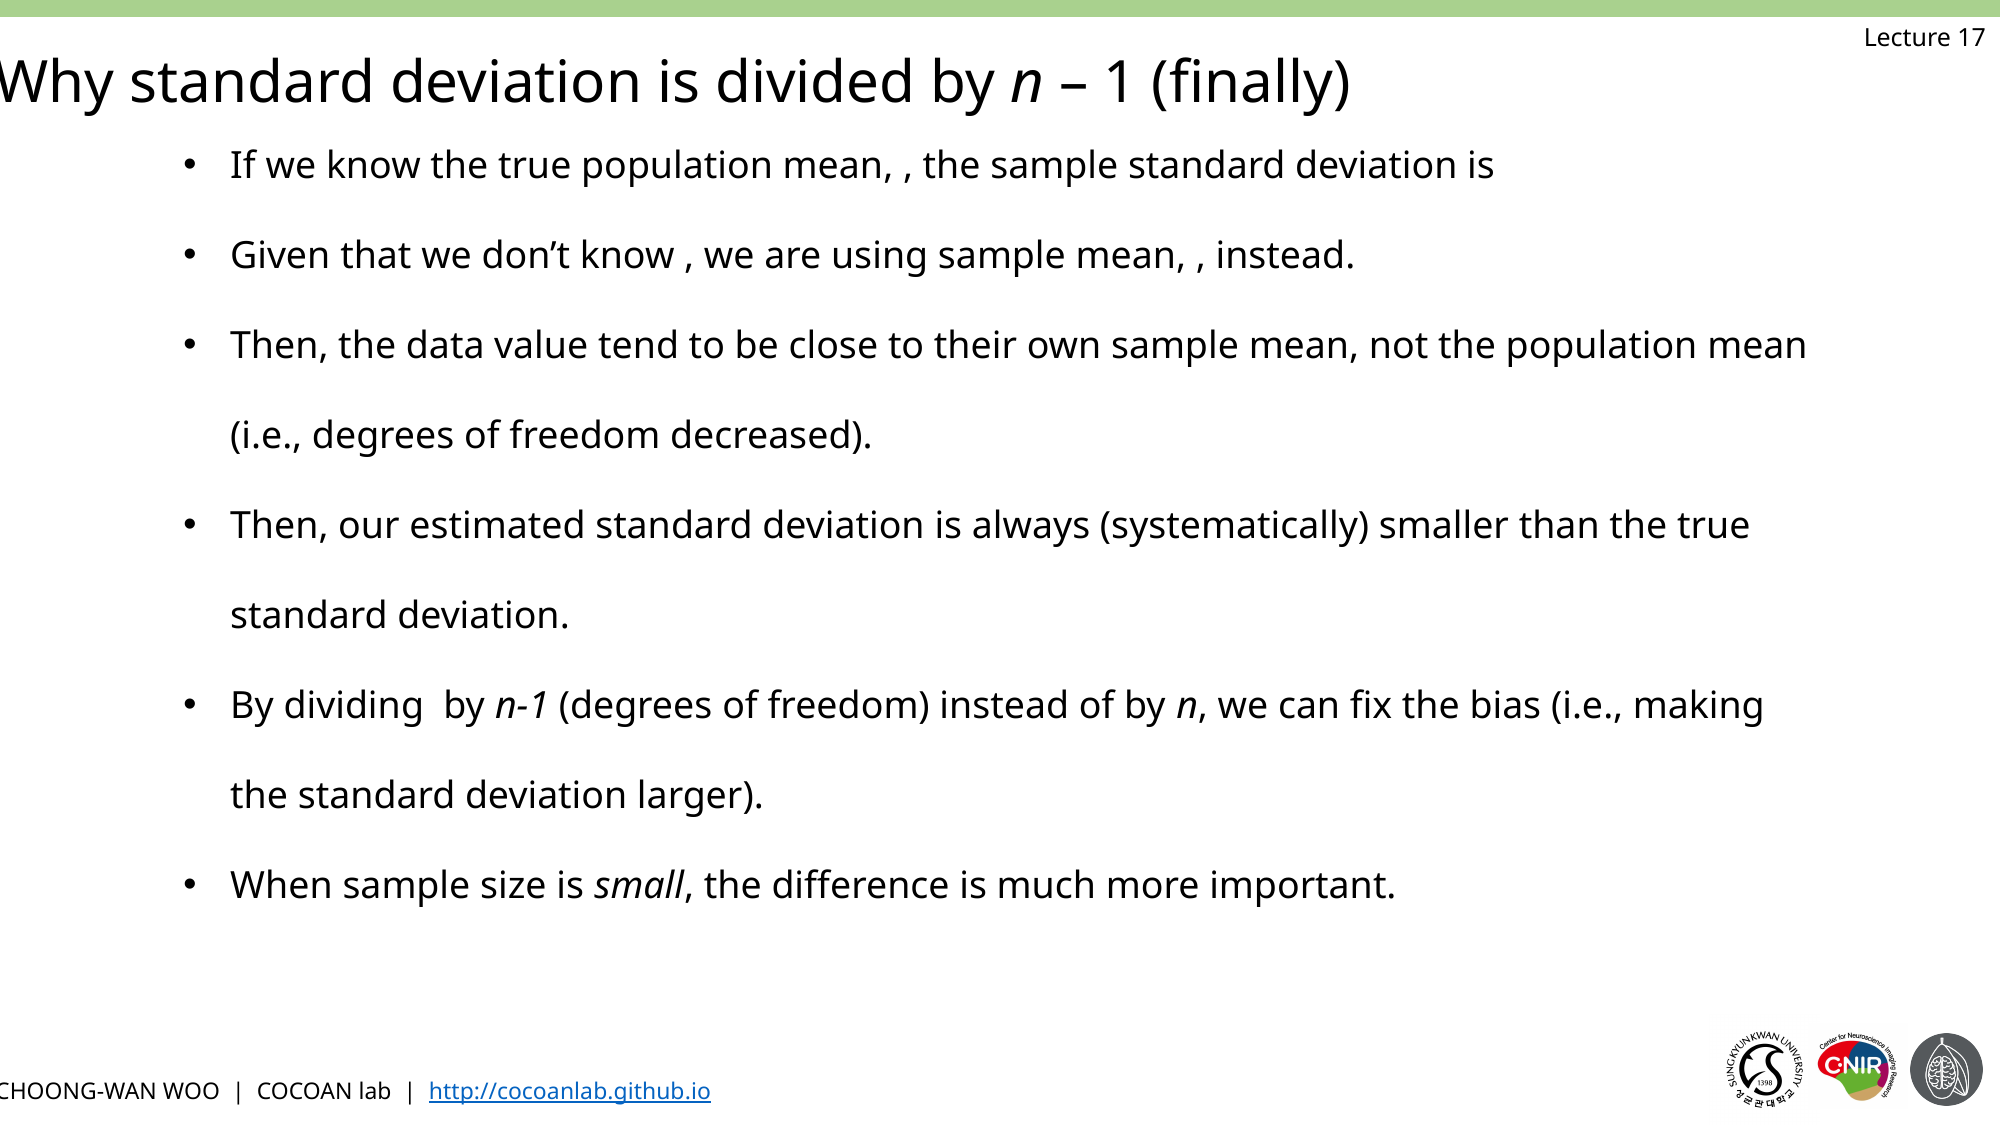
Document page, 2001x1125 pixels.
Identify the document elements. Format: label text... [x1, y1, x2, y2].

text_box Lecture 17 [1623, 13, 2000, 59]
text_box [0, 0, 2000, 18]
text_box Why standard deviation is divided by n – 1 (finally) [0, 36, 1366, 122]
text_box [1709, 1014, 1983, 1125]
text_box CHOONG-WAN WOO | COCOAN lab | http://cocoanlab.github.io [0, 1069, 727, 1116]
